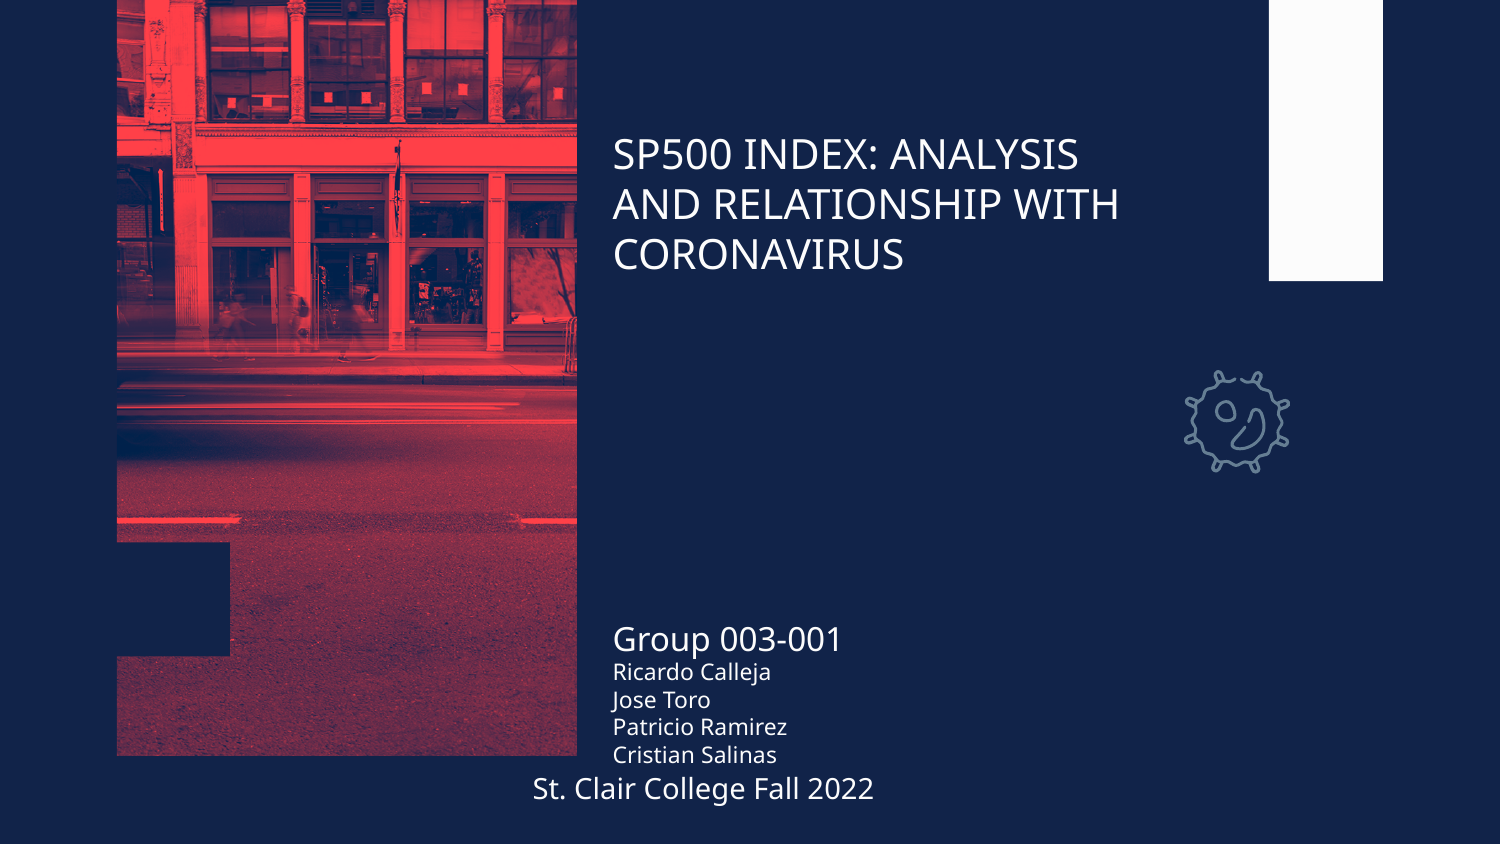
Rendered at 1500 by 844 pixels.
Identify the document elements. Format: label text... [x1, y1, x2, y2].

title SP500 INDEX: ANALYSIS AND RELATIONSHIP WITH CORONAVIRUS Group 003-001 Ricardo Calleja Jose Toro Patricio Ramirez Cristian Salinas [597, 373, 1500, 783]
picture [116, 0, 578, 756]
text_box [1182, 369, 1292, 474]
subtitle St. Clair College Fall 2022 [517, 755, 1170, 815]
